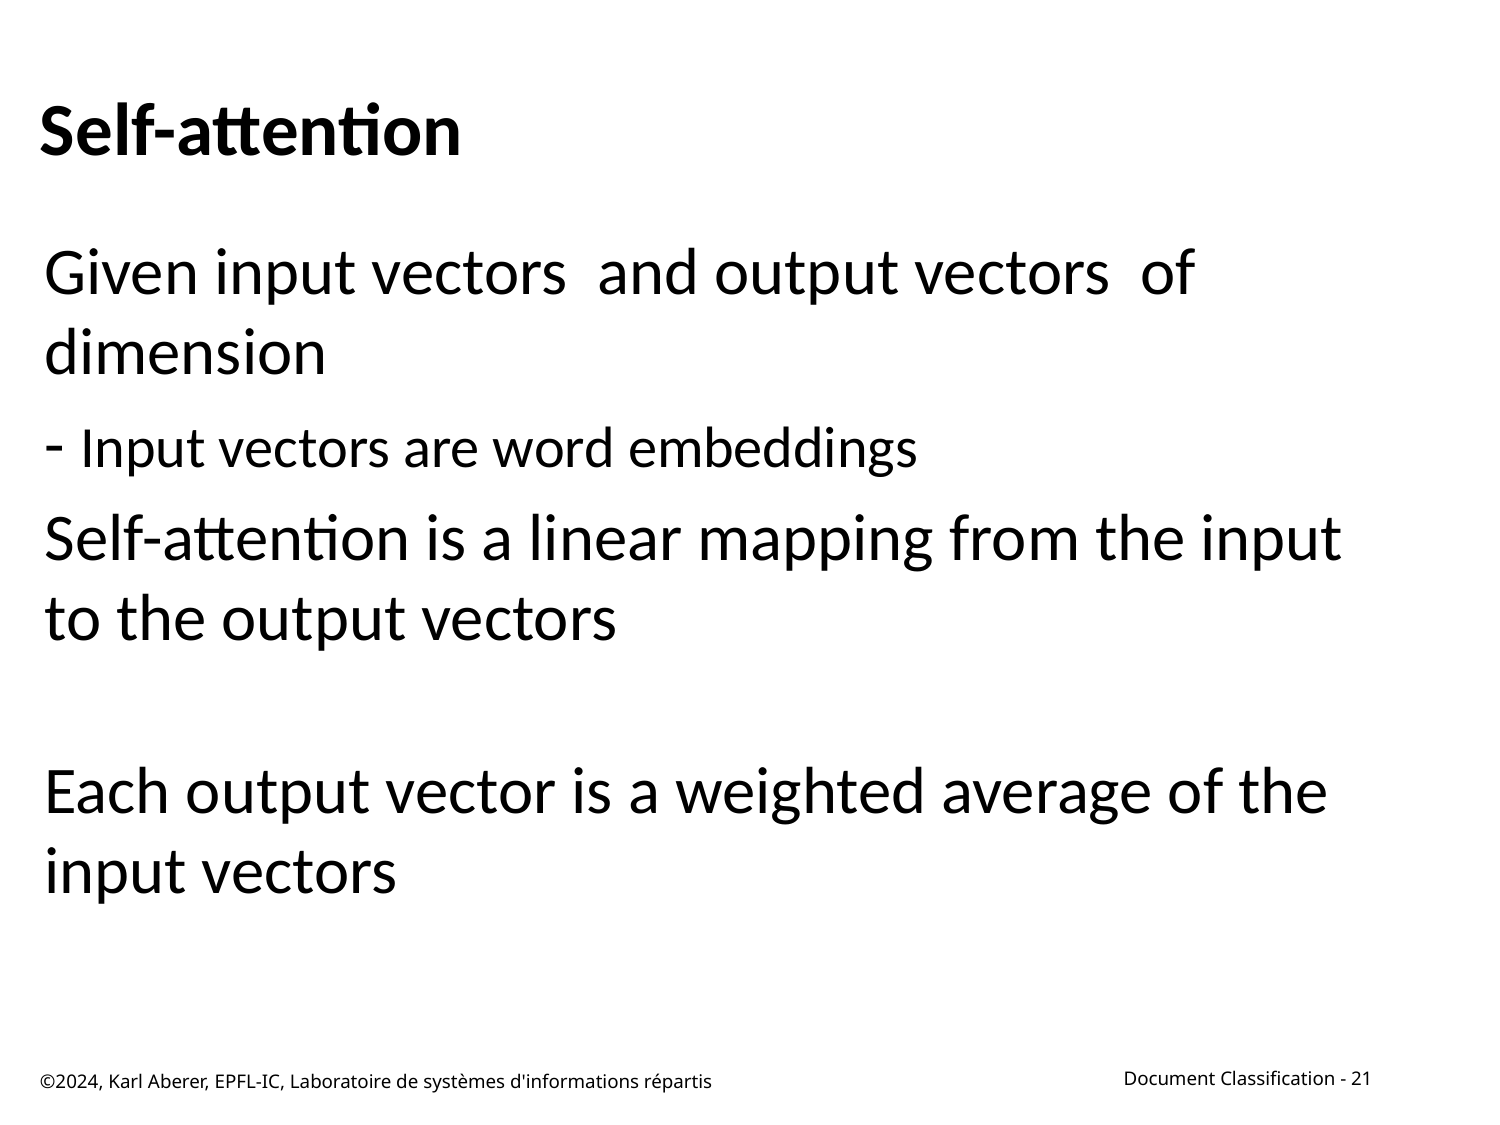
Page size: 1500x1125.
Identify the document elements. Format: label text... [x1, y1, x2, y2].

title Self-attention [24, 49, 1388, 201]
footer ©2024, Karl Aberer, EPFL-IC, Laboratoire de systèmes d'informations répartis [24, 1062, 988, 1101]
